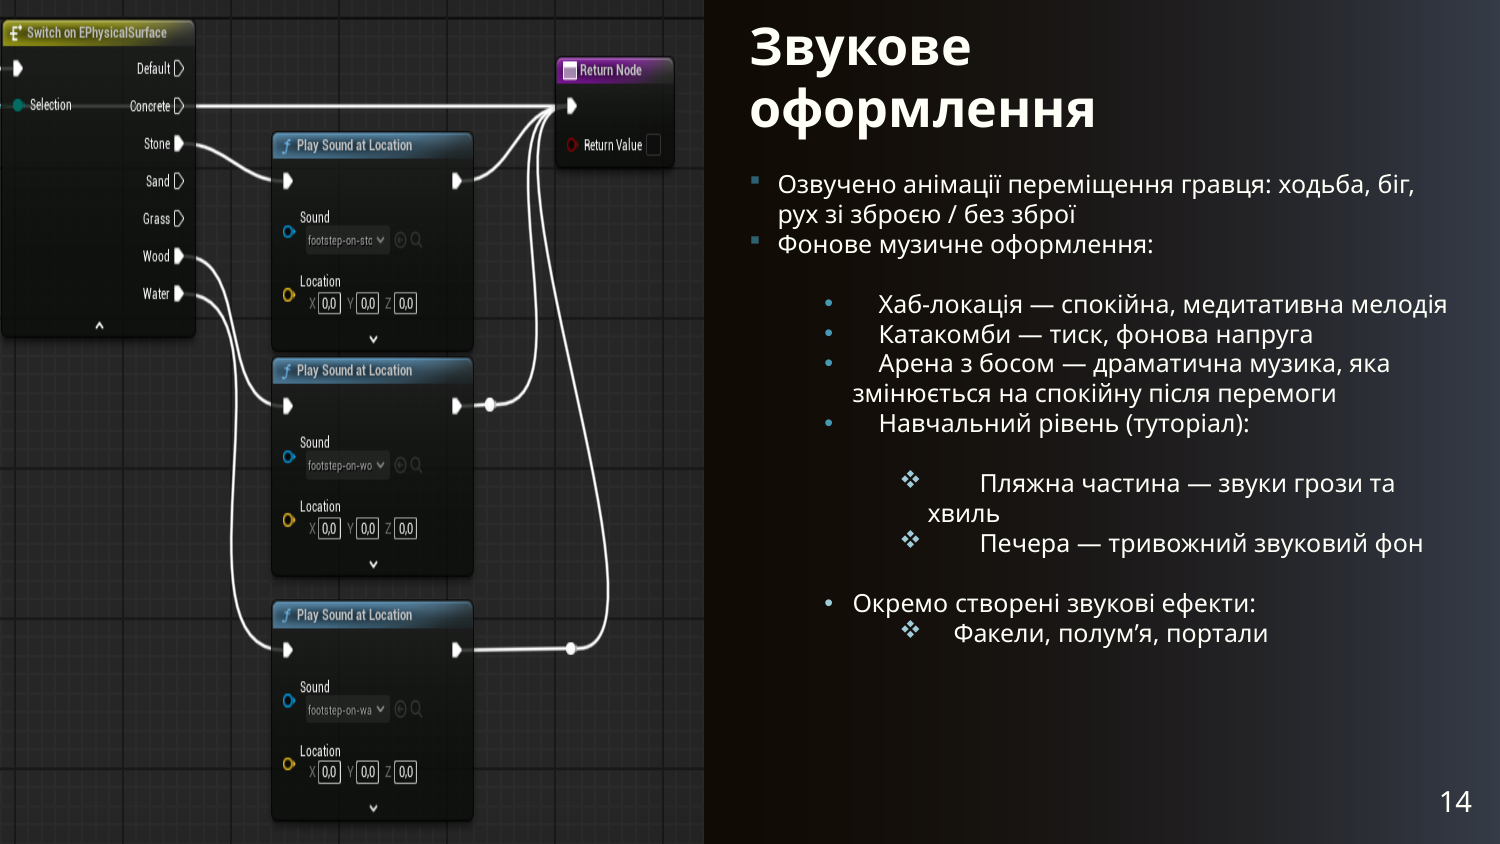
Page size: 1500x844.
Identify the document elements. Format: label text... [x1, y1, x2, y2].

text_box 14 [1423, 768, 1500, 834]
picture [0, 0, 704, 844]
list Озвучено анімації переміщення гравця: ходьба, біг, рух зі зброєю / без зброї Фонове музичне оформлення: Хаб-локація — спокійна, медитативна мелодія Катакомби — тиск, фонова напруга Арена з босом — драматична музика, яка змінюється на спокійну після перемоги Навчальний рівень (туторіал): Пляжна частина — звуки грози та хвиль Печера — тривожний звуковий фон Окремо створені звукові ефекти: Факели, полум’я, портали [734, 153, 1469, 660]
title Звукове оформлення [734, 63, 1342, 153]
text_box [704, 0, 1500, 844]
